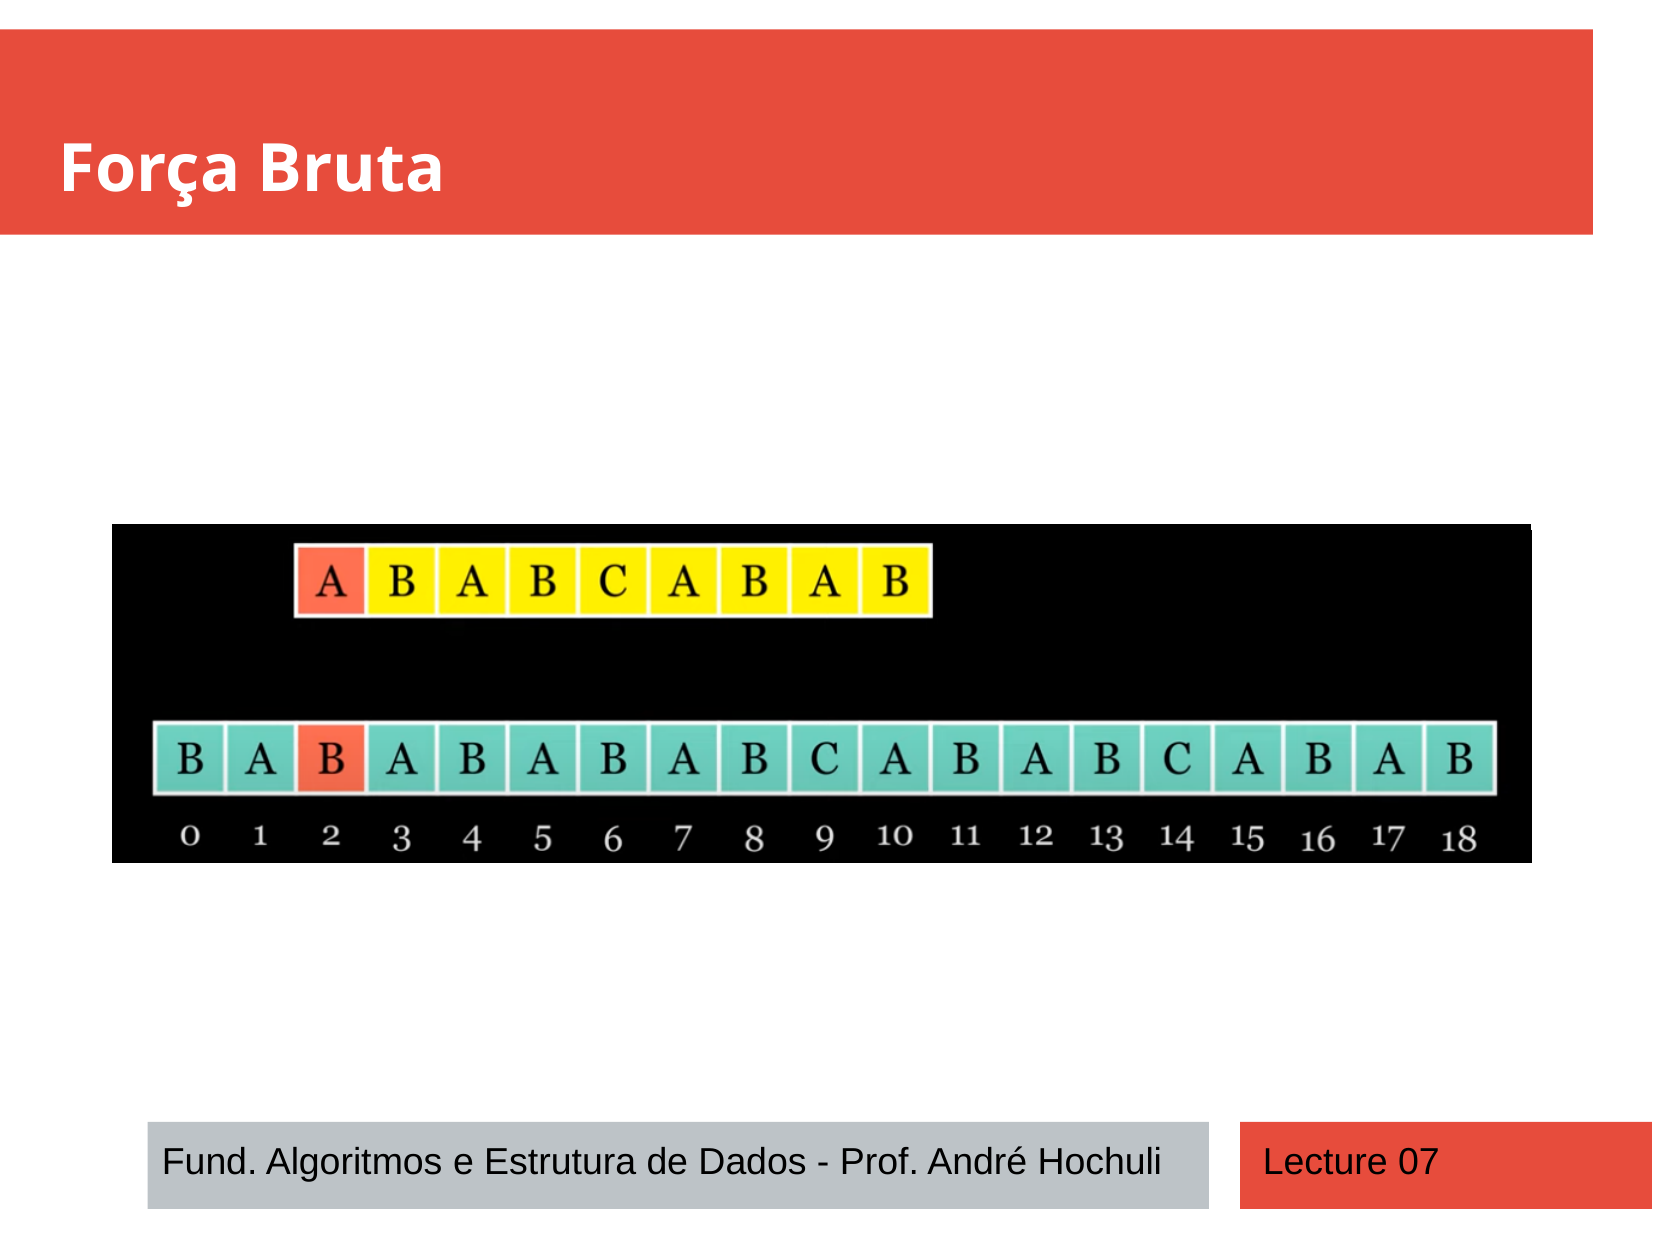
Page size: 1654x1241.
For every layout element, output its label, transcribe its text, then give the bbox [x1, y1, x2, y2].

text_box Fund. Algoritmos e Estrutura de Dados - Prof. André Hochuli [147, 1129, 1204, 1188]
text_box Lecture 07 [1248, 1129, 1622, 1188]
text_box Força Bruta [58, 58, 1593, 206]
picture [112, 524, 1532, 863]
